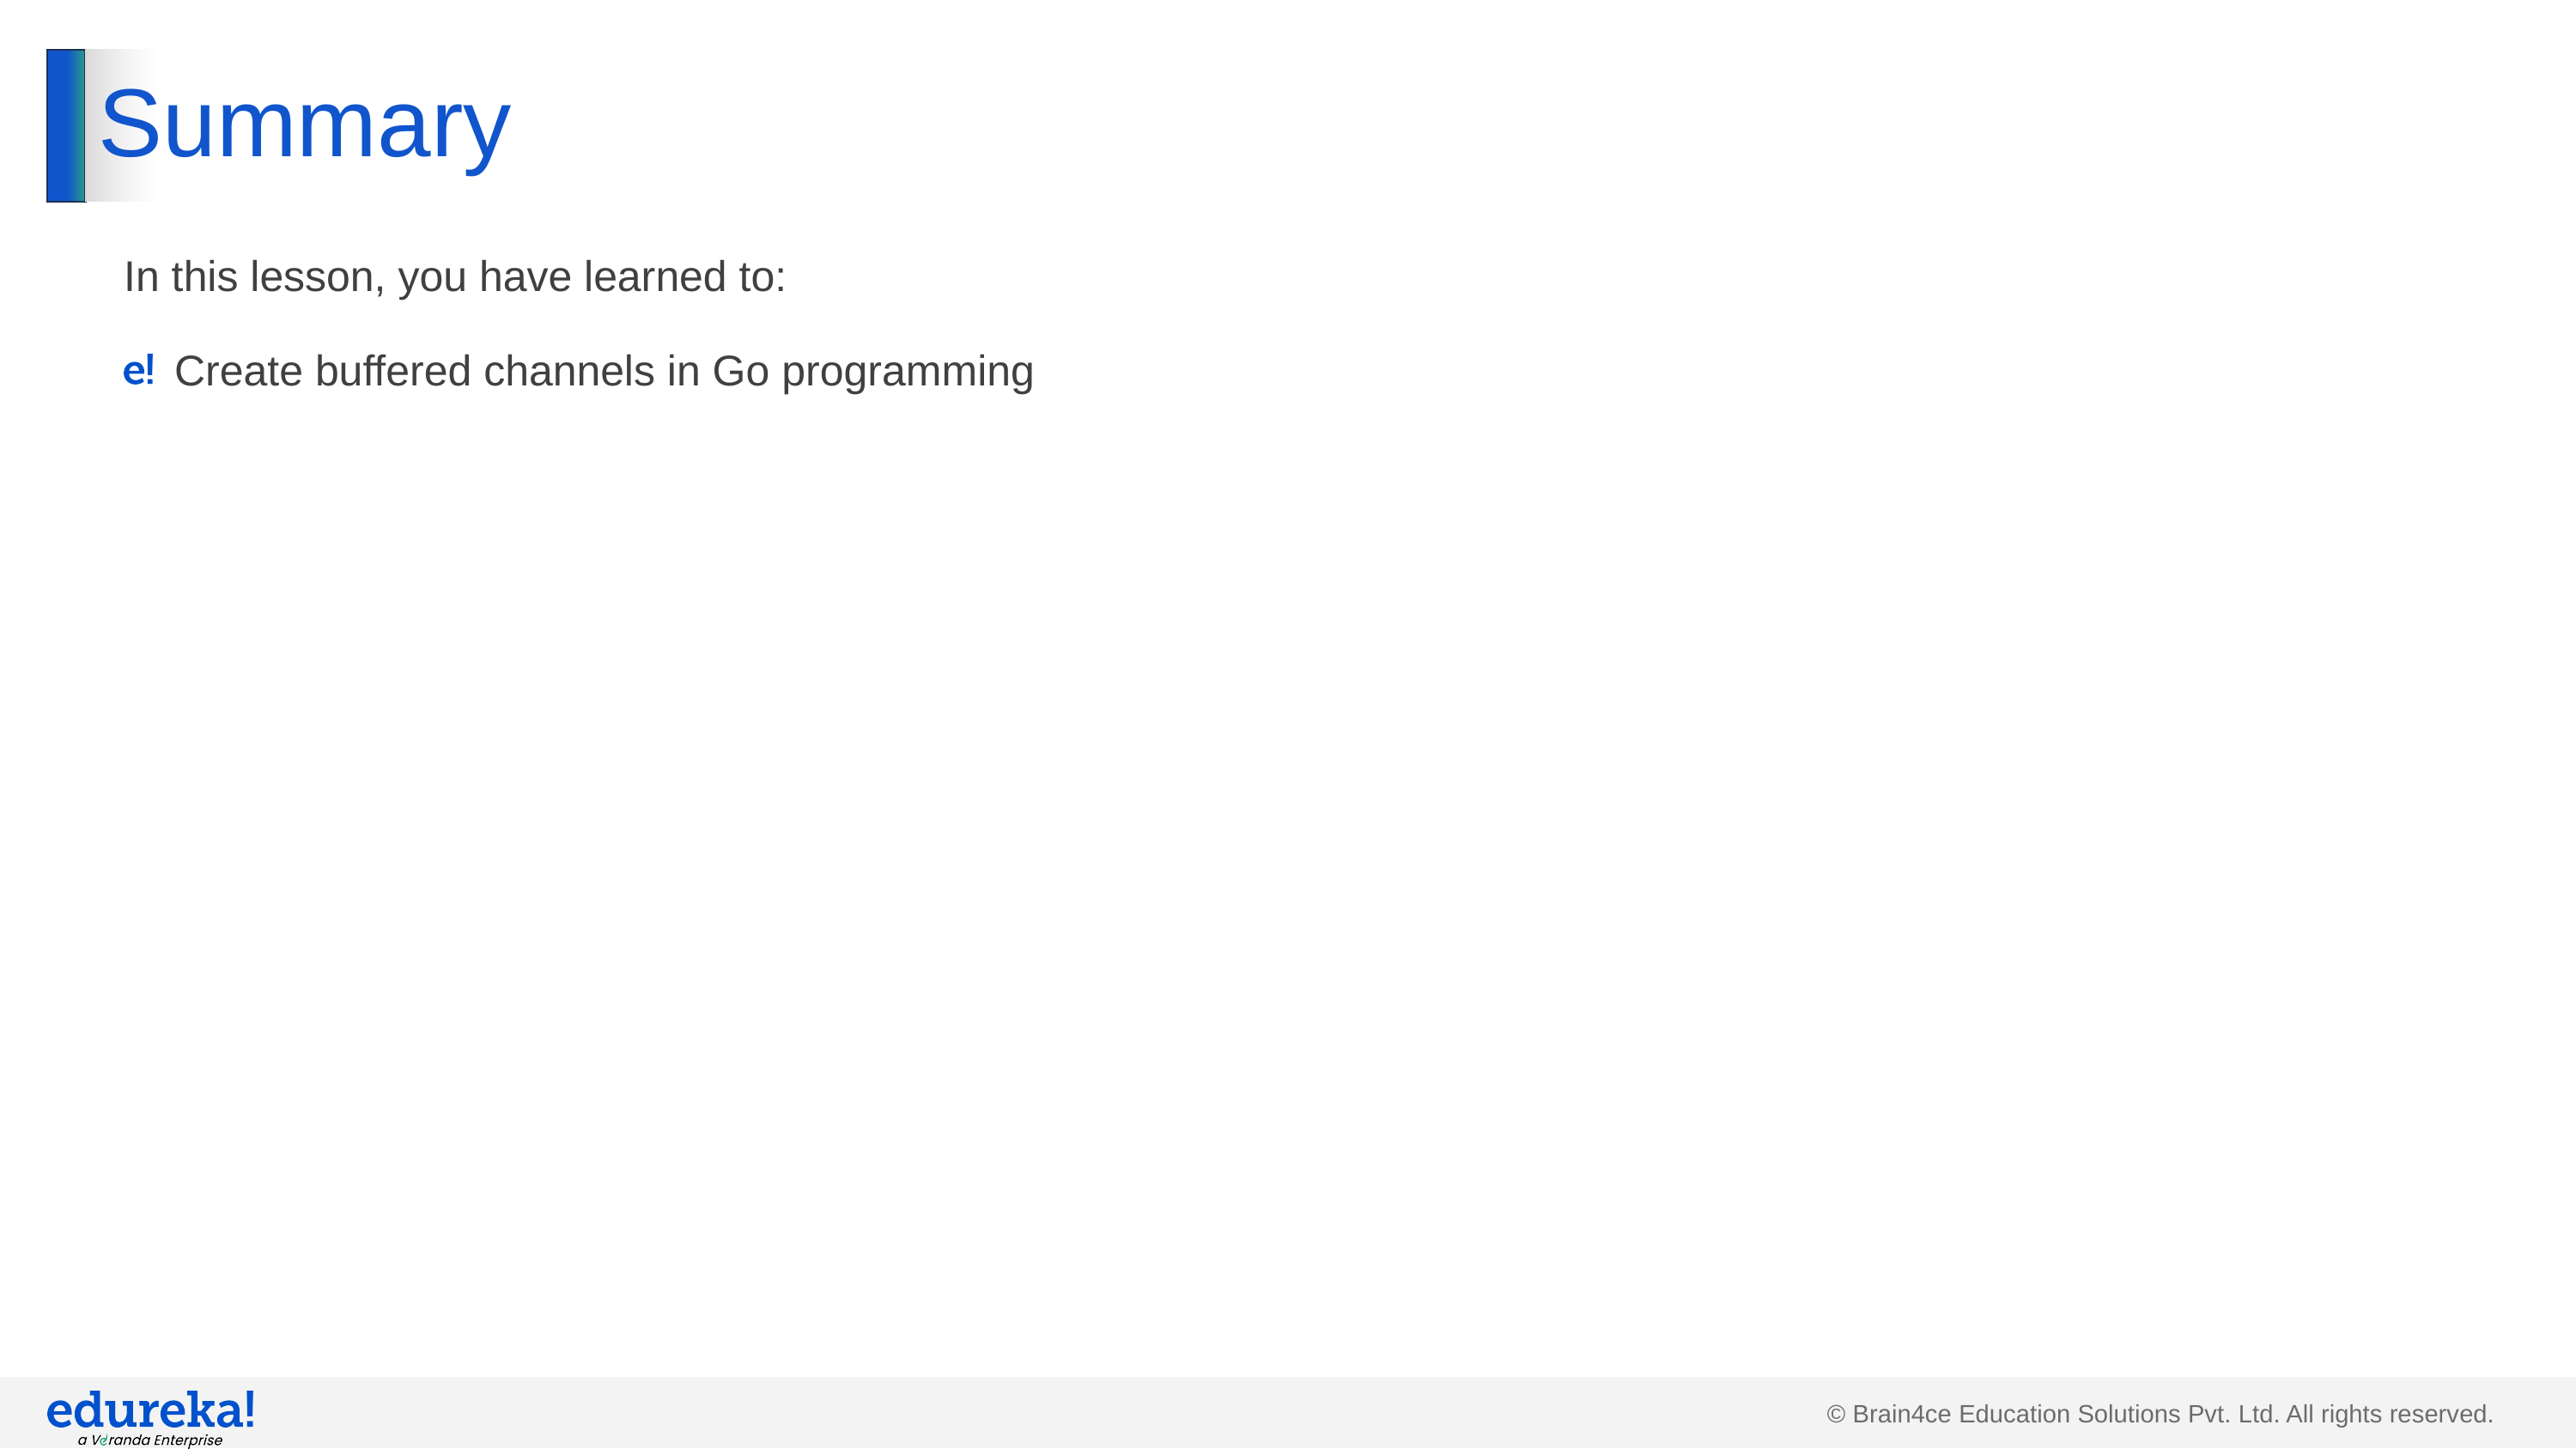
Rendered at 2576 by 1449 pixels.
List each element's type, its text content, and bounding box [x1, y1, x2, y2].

title Summary [85, 49, 2491, 202]
picture [47, 1391, 253, 1449]
picture [124, 354, 153, 385]
list In this lesson, you have learned to: Create buffered channels in Go programming [85, 242, 2491, 1332]
